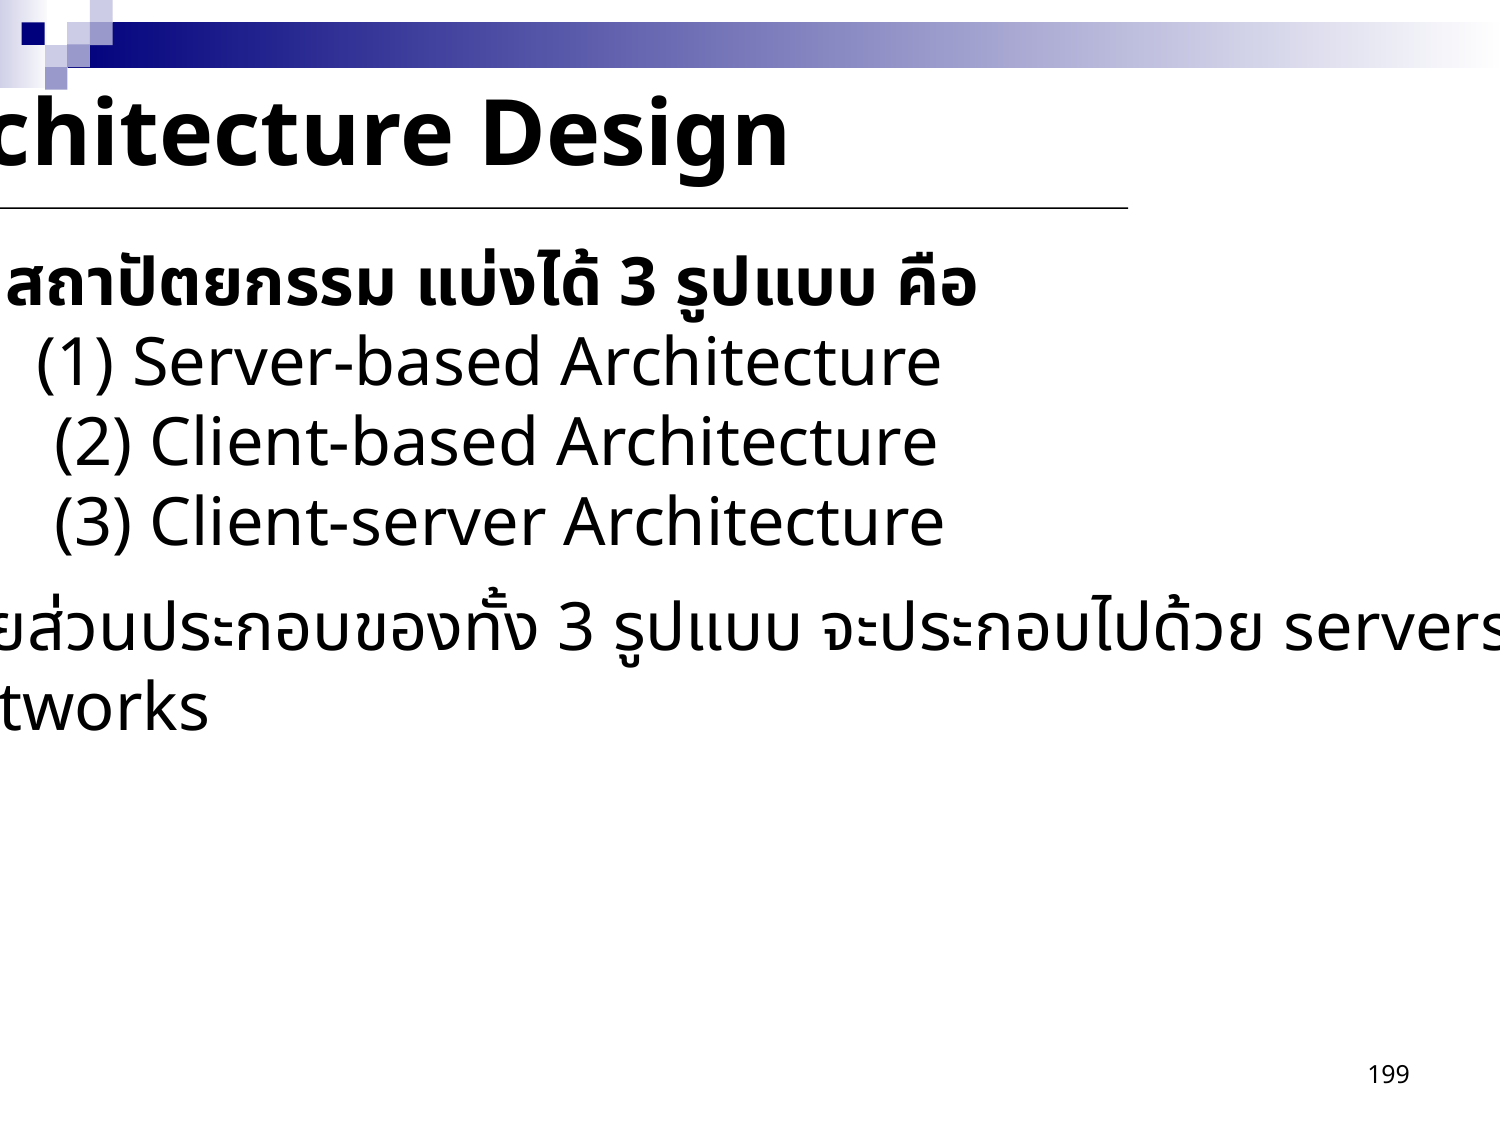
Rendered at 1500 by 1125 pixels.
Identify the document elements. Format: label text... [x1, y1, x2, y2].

slide_number 199 [1074, 1024, 1426, 1101]
text_box Architecture Design [0, 66, 808, 191]
text_box โดยส่วนประกอบของทั้ง 3 รูปแบบ จะประกอบไปด้วย servers, clients และ networks [0, 576, 1500, 752]
text_box โดยสถาปัตยกรรม แบ่งได้ 3 รูปแบบ คือ (1) Server-based Architecture (2) Client-based Architecture (3) Client-server Architecture [0, 231, 994, 576]
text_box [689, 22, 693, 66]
